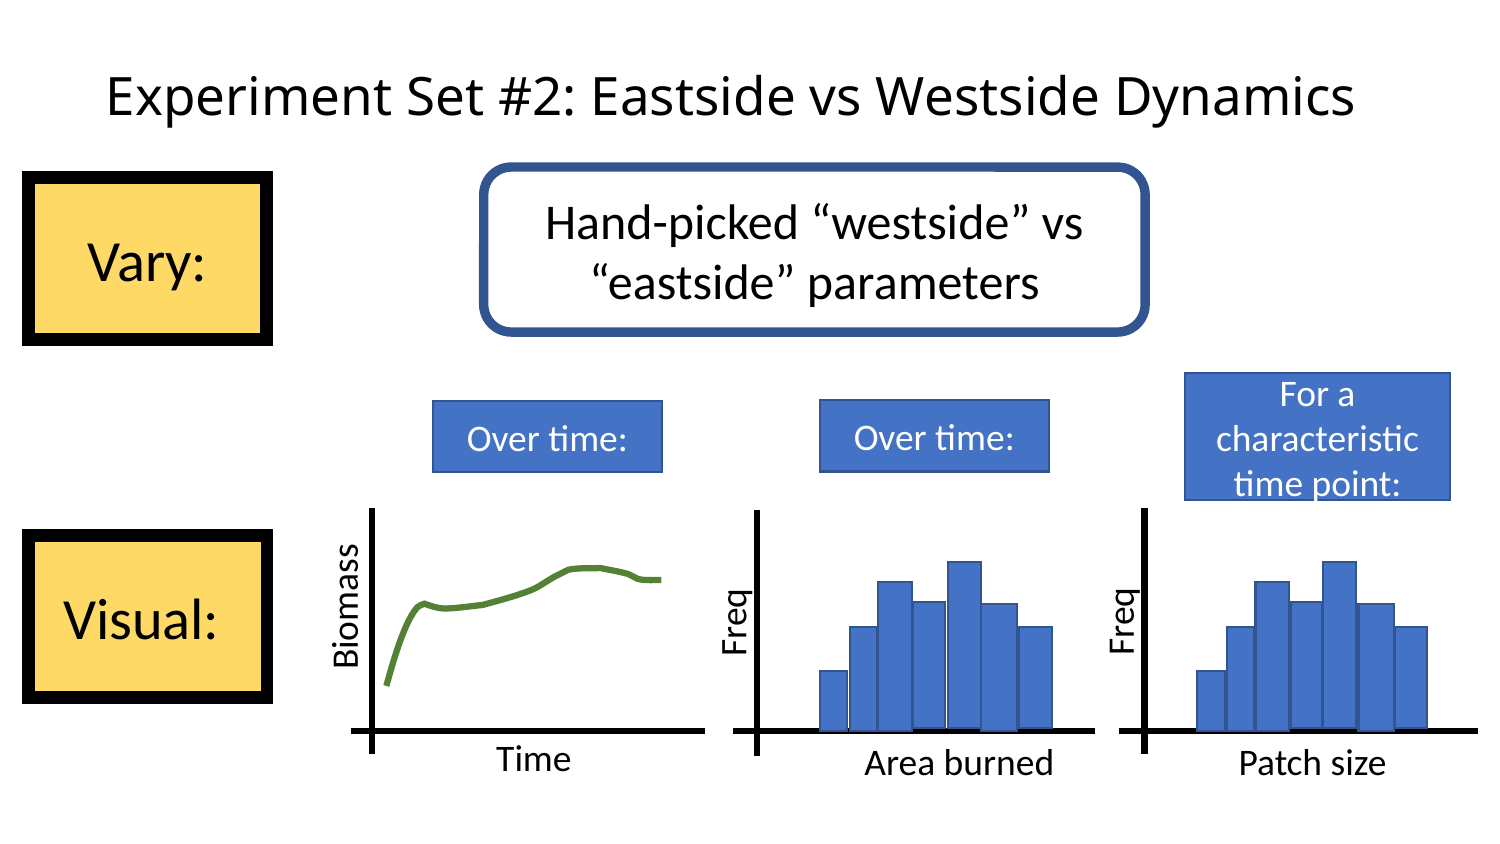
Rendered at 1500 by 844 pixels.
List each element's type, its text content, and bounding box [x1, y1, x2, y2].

text_box [385, 567, 662, 687]
text_box Over time: [432, 400, 663, 473]
text_box [819, 670, 848, 730]
text_box Vary: [27, 177, 268, 340]
text_box Freq [701, 559, 757, 672]
text_box Area burned [849, 731, 1077, 791]
text_box Freq [1145, 556, 1149, 671]
text_box [1322, 561, 1357, 729]
text_box [1254, 581, 1290, 730]
text_box [947, 561, 982, 729]
text_box Freq [1088, 556, 1144, 671]
text_box Hand-picked “westside” vs “eastside” parameters [482, 165, 1147, 334]
text_box [1357, 603, 1395, 730]
text_box [1393, 626, 1428, 729]
text_box [1226, 626, 1254, 730]
text_box [1018, 626, 1053, 729]
text_box [1290, 601, 1322, 729]
text_box Time [481, 726, 709, 787]
text_box Patch size [1223, 731, 1420, 791]
text_box [980, 603, 1018, 730]
text_box Biomass [313, 508, 371, 685]
text_box [912, 601, 946, 729]
text_box For a characteristic time point: [1184, 372, 1451, 501]
text_box Visual: [27, 535, 268, 699]
text_box Freq [758, 559, 762, 672]
text_box [1196, 670, 1226, 730]
text_box Over time: [819, 399, 1050, 473]
title Experiment Set #2: Eastside vs Westside Dynamics [90, 54, 1410, 143]
text_box [849, 626, 877, 730]
text_box [877, 581, 913, 730]
